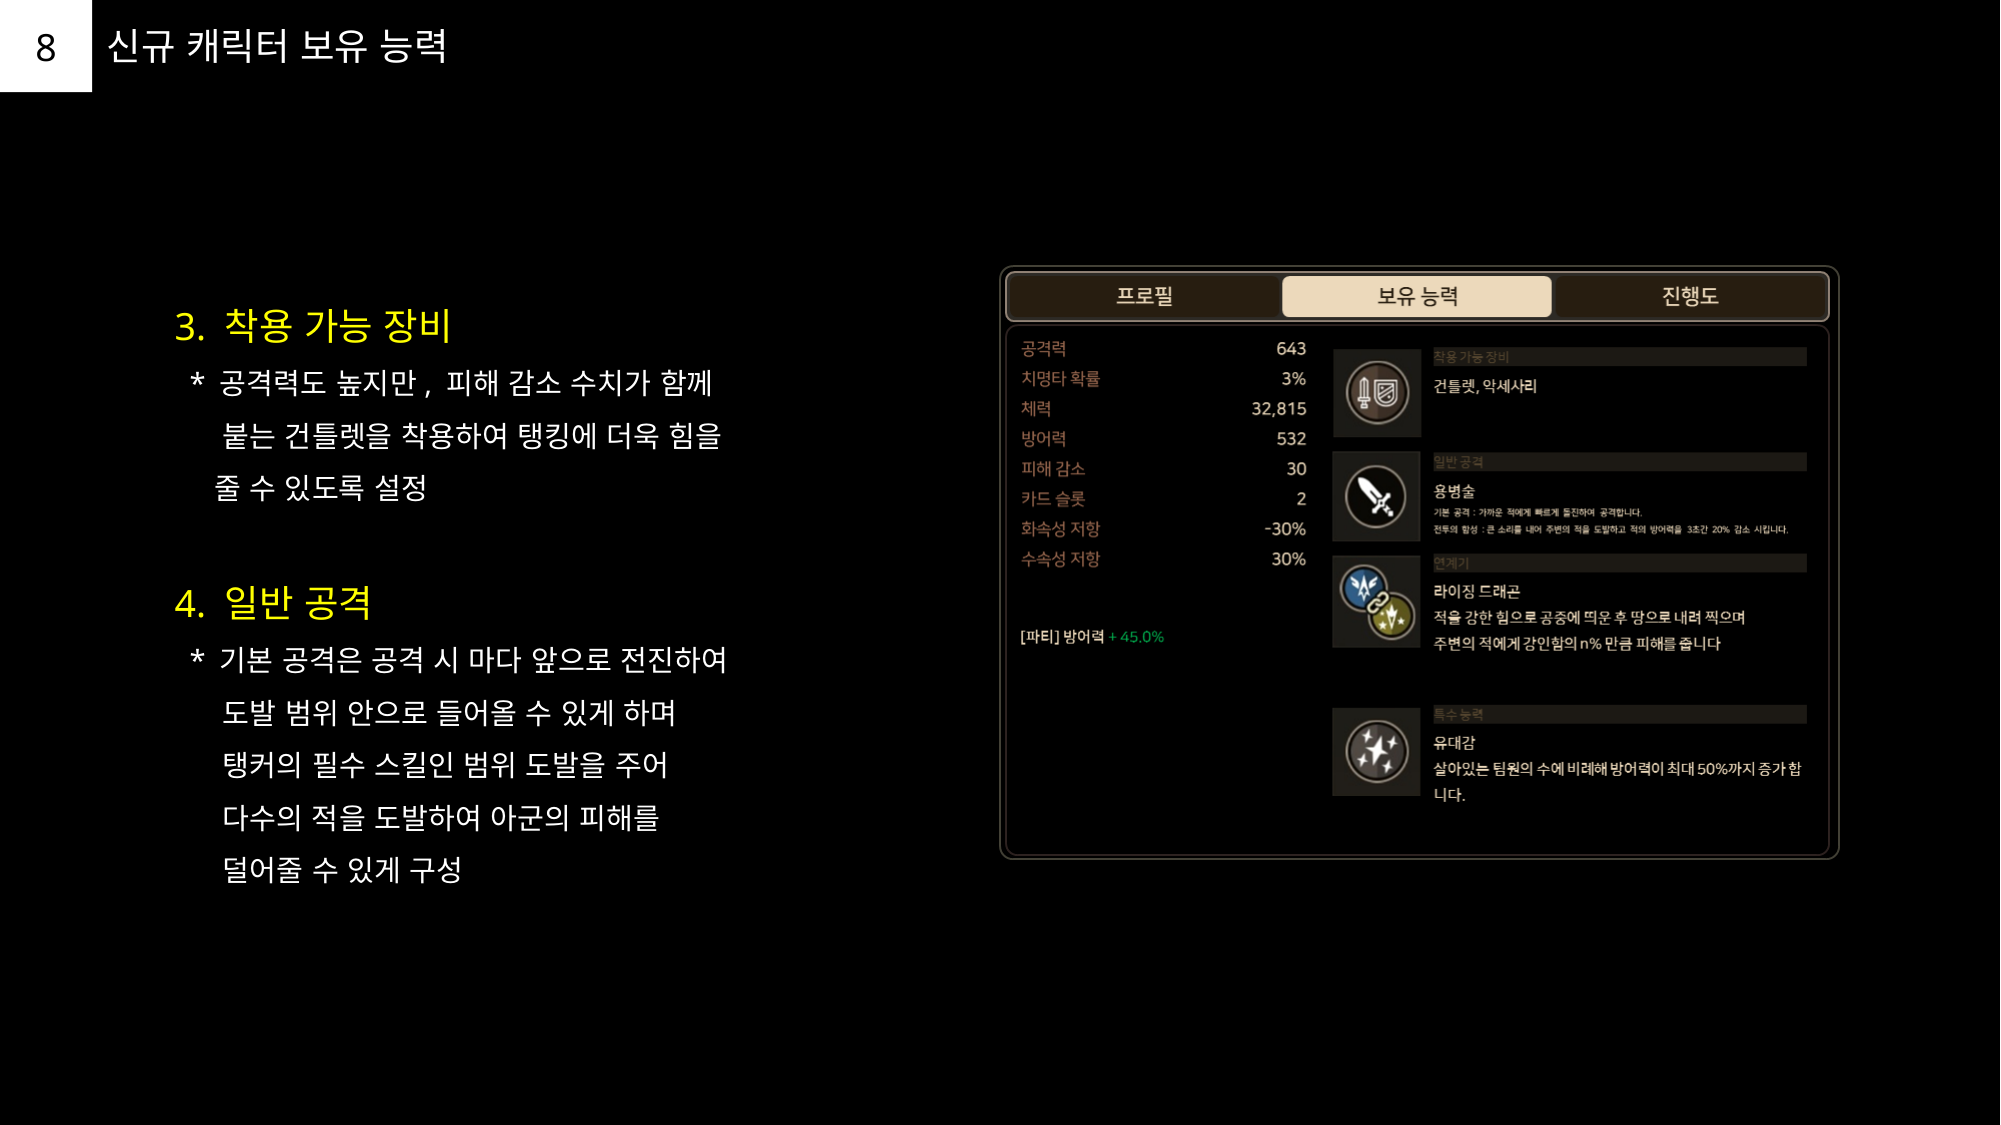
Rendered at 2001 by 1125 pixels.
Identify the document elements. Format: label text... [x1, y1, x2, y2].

text_box 3. 착용 가능 장비 * 공격력도 높지만, 피해 감소 수치가 함께 붙는 건틀렛을 착용하여 탱킹에 더욱 힘을 줄 수 있도록 설정 4. 일반 공격 * 기본 공격은 공격 시 마다 앞으로 전진하여 도발 범위 안으로 들어올 수 있게 하며 탱커의 필수 스킬인 범위 도발을 주어 다수의 적을 도발하여 아군의 피해를 덜어줄 수 있게 구성 [159, 273, 755, 895]
text_box 8 [0, 0, 93, 93]
text_box 신규 캐릭터 보유 능력 [92, 15, 604, 76]
picture [999, 265, 1841, 860]
